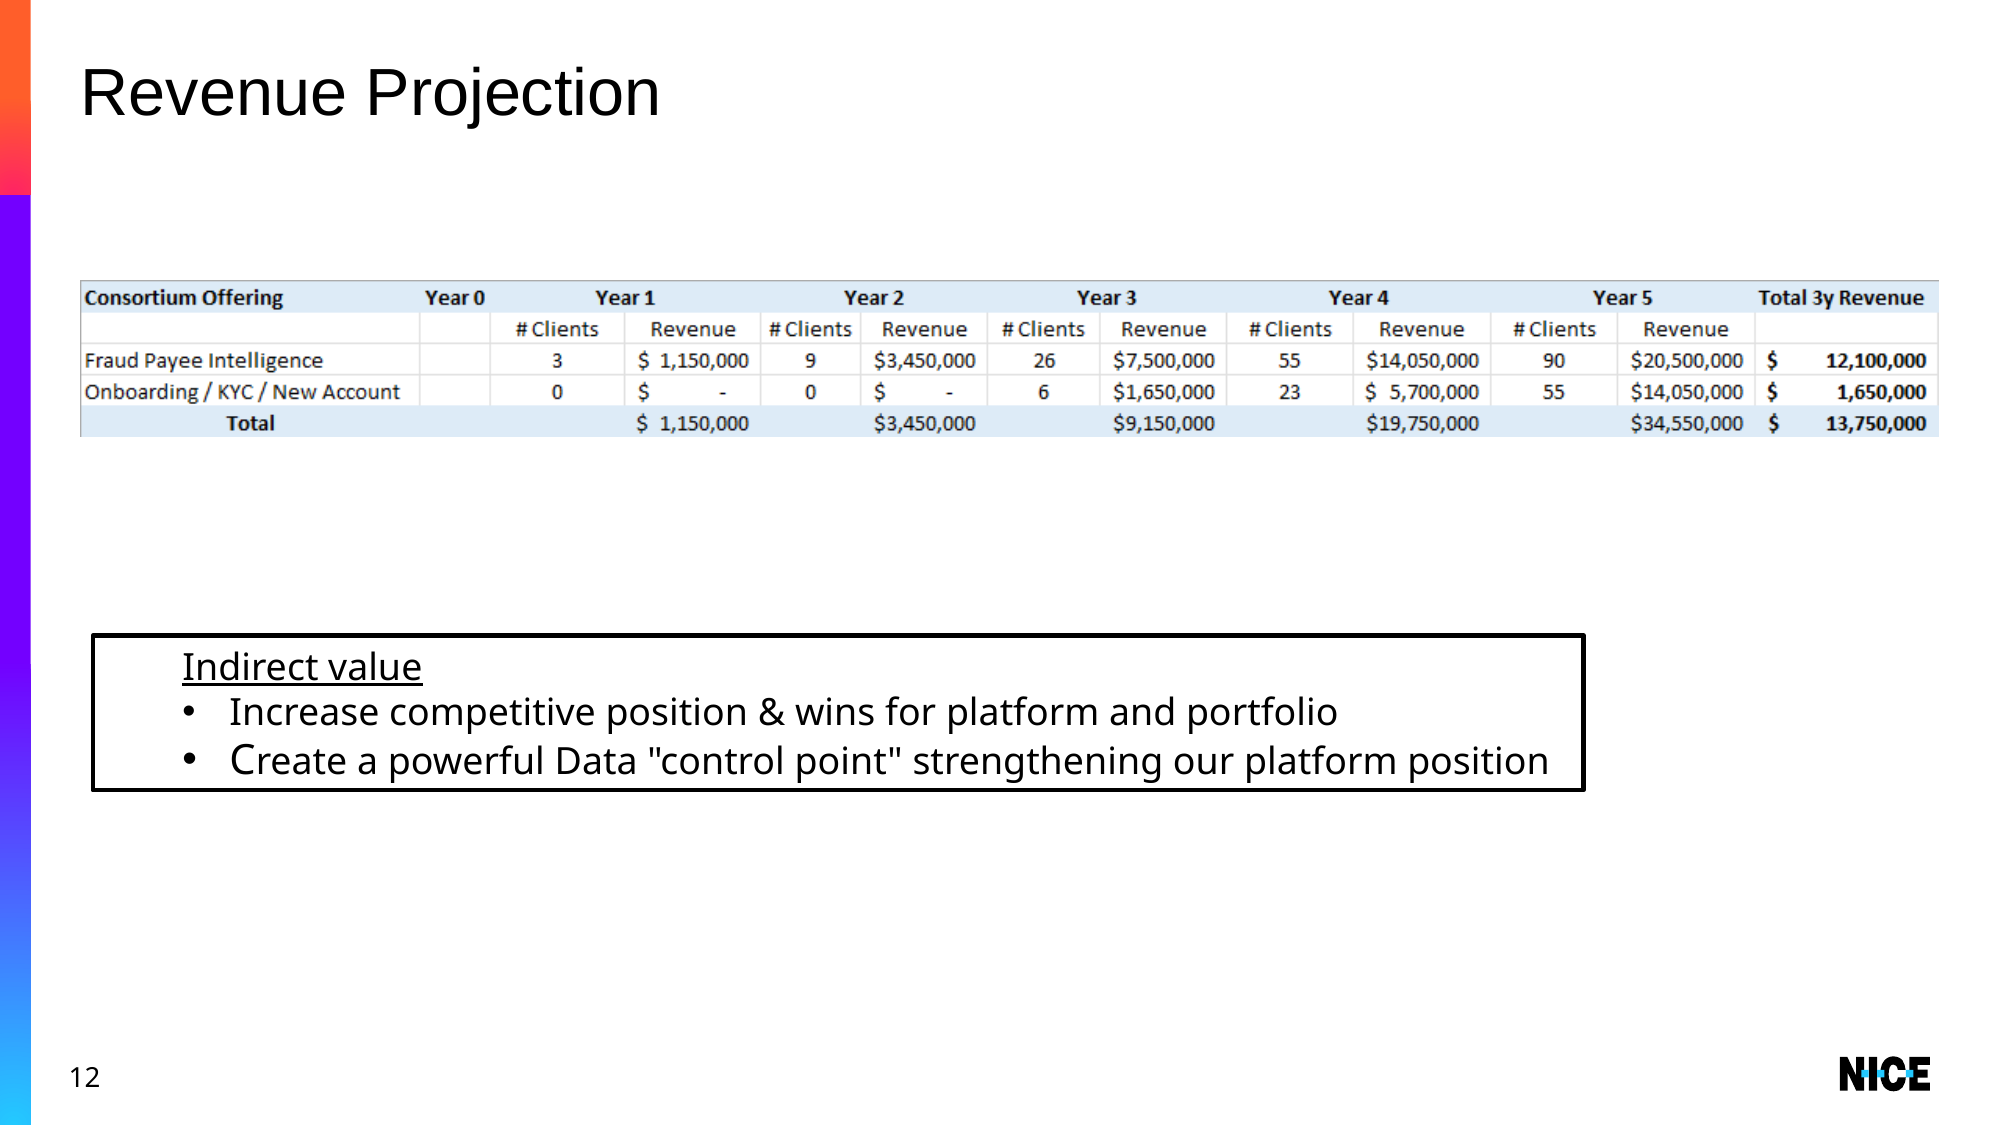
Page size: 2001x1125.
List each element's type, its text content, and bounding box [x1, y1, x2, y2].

title Revenue Projection [80, 41, 1932, 137]
picture [80, 279, 1939, 437]
text_box Indirect value Increase competitive position & wins for platform and portfolio Create a powerful Data "control point" strengthening our platform position [91, 633, 1586, 792]
slide_number 12 [41, 1048, 183, 1109]
